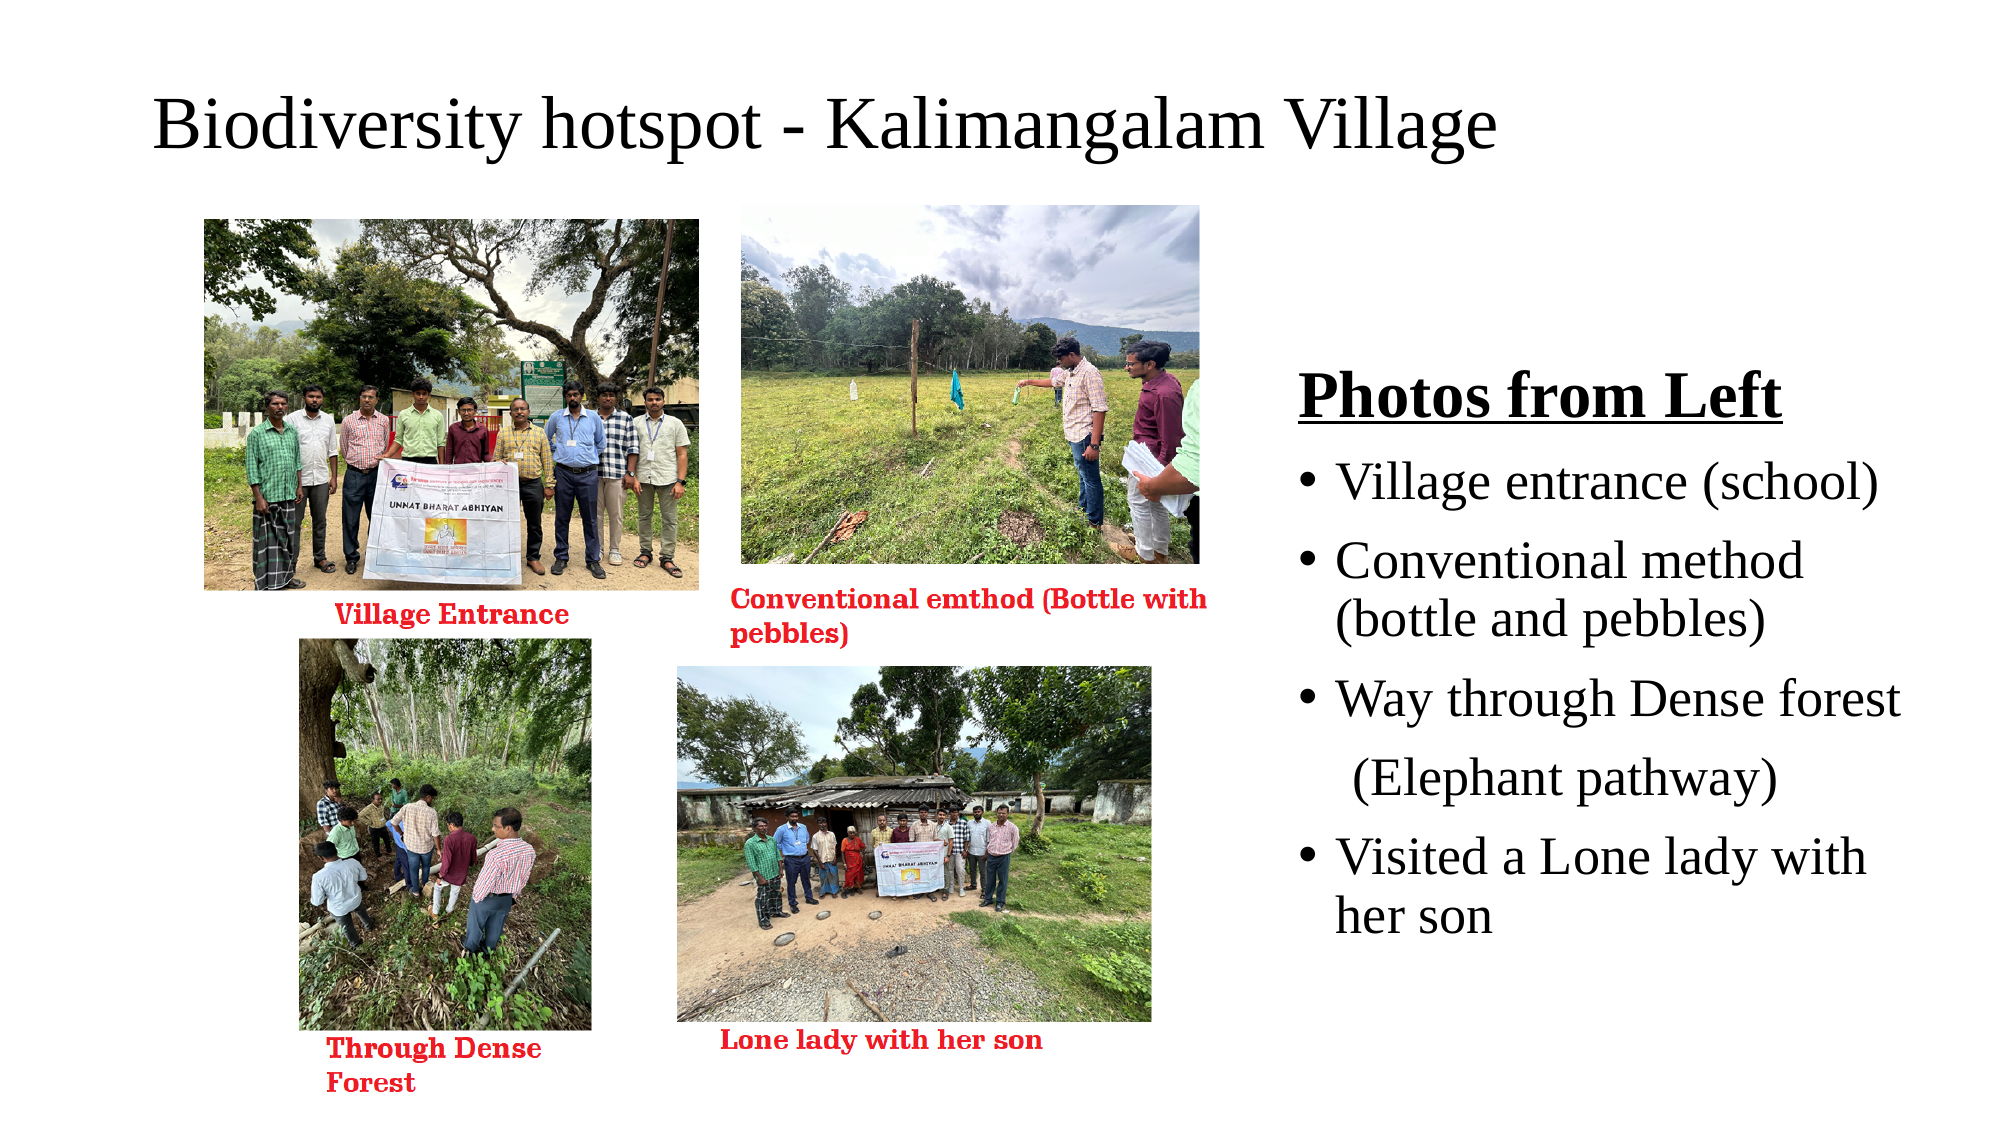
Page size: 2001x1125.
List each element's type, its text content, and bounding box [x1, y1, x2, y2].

list Photos from Left Village entrance (school) Conventional method (bottle and pebbles) Way through Dense forest (Elephant pathway) Visited a Lone lady with her son [1283, 352, 1943, 960]
title Biodiversity hotspot - Kalimangalam Village [137, 59, 1863, 188]
picture [186, 205, 1217, 1103]
